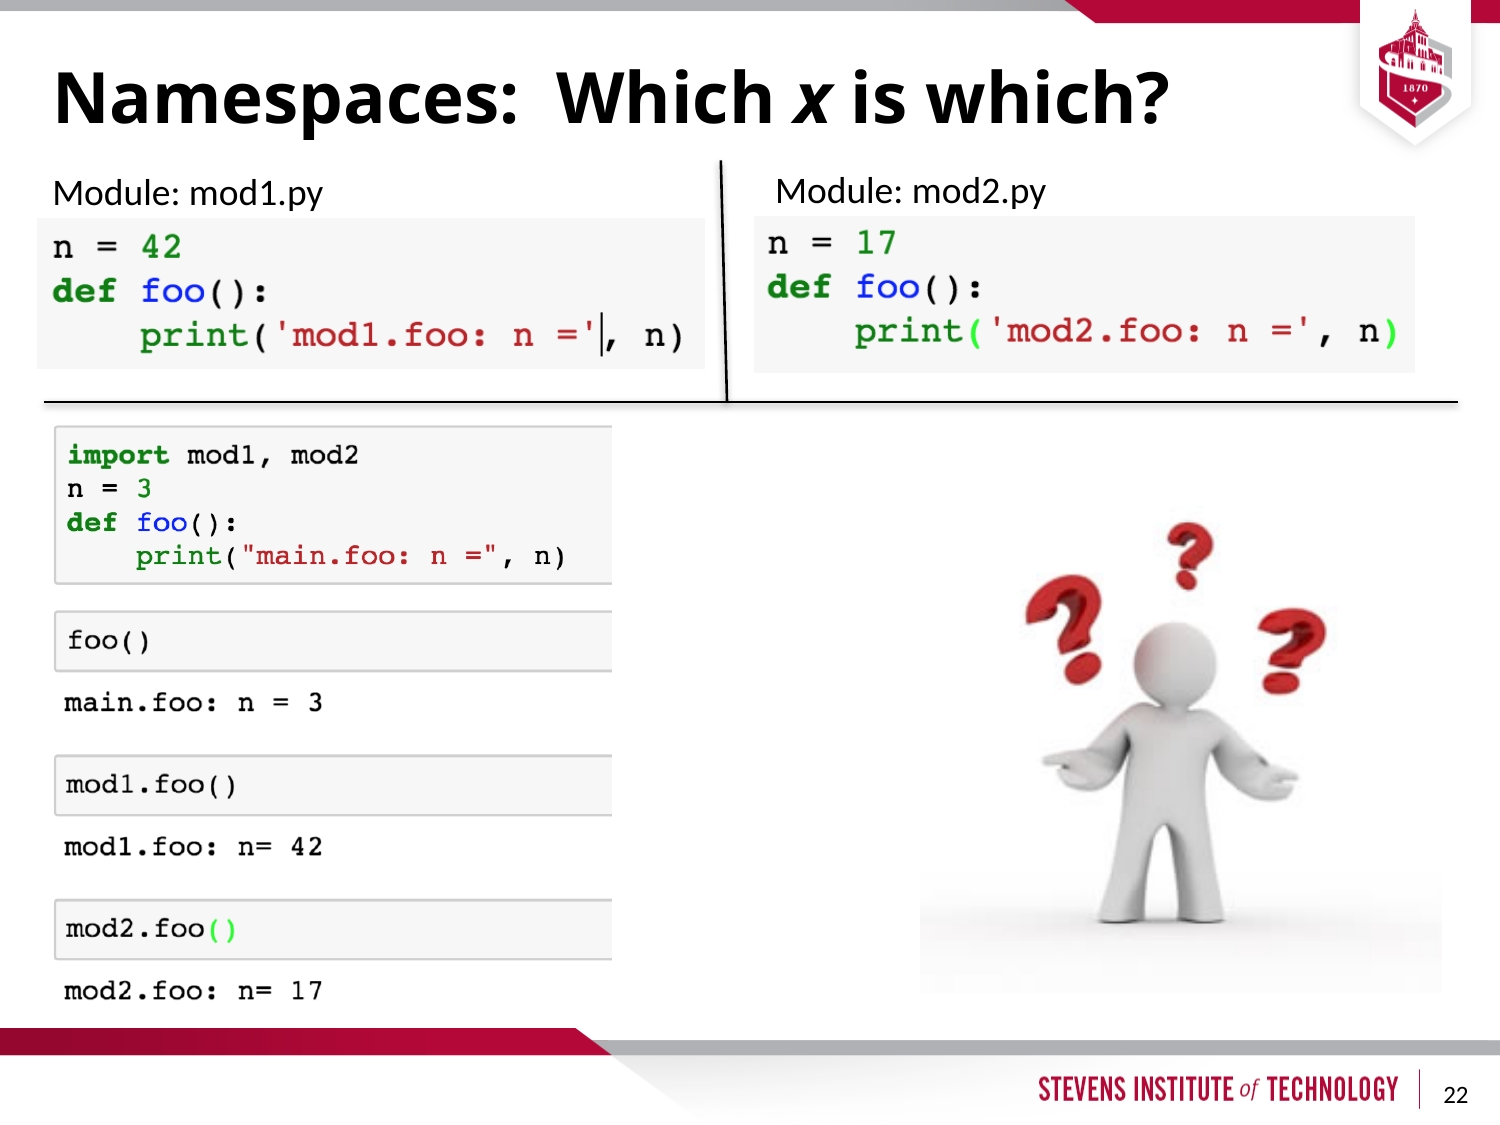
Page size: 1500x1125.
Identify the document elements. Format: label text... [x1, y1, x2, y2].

picture [754, 216, 1416, 374]
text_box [720, 160, 728, 403]
picture [37, 218, 705, 370]
picture [0, 0, 1500, 160]
picture [0, 1028, 1500, 1125]
text_box Module: mod1.py [37, 160, 359, 218]
picture [43, 414, 613, 1020]
slide_number 22 [1428, 1071, 1490, 1108]
title Namespaces: Which x is which? [37, 45, 1338, 150]
text_box Module: mod2.py [760, 158, 1082, 215]
picture [920, 473, 1442, 993]
